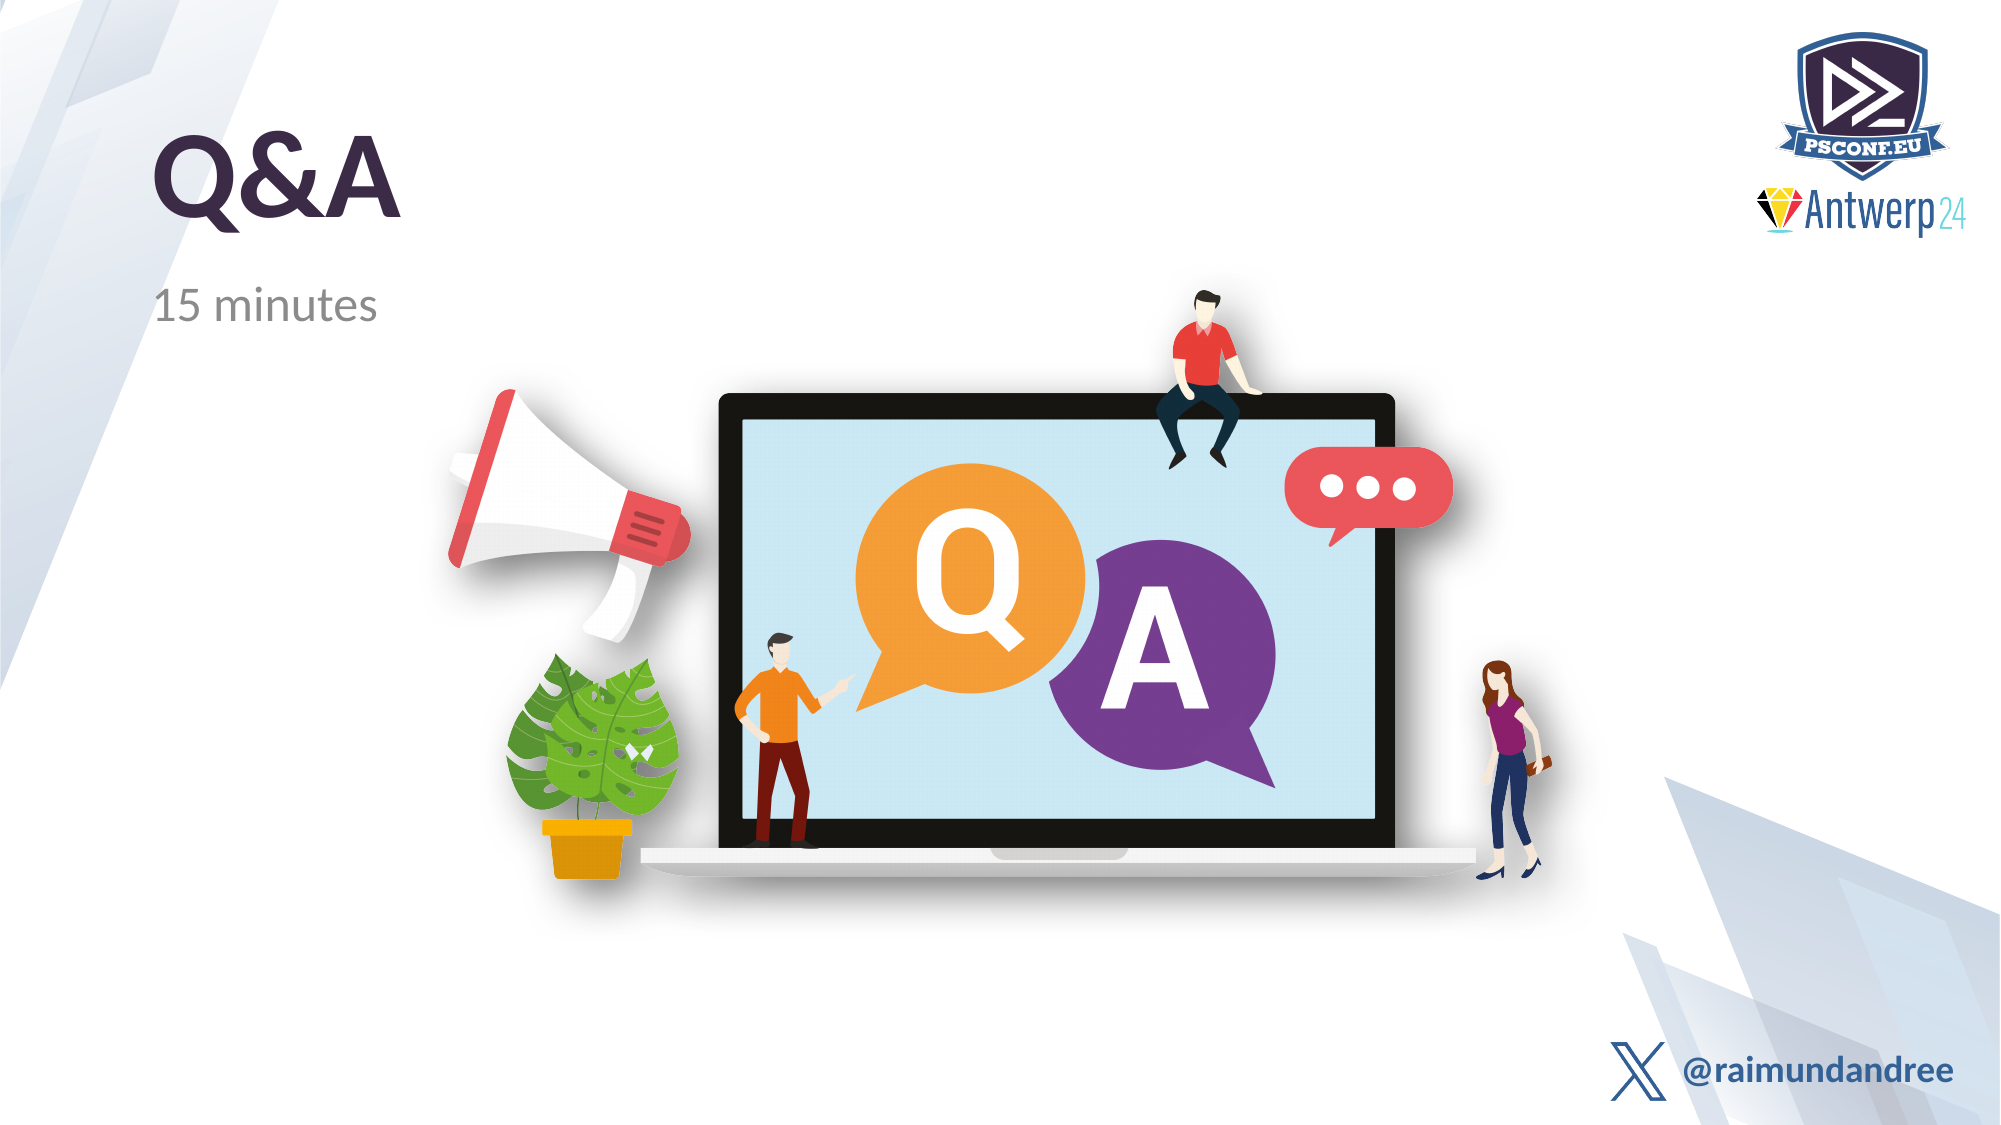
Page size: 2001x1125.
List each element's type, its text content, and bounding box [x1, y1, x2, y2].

picture [0, 0, 2000, 1125]
text_box 15 minutes [136, 271, 1862, 518]
text_box Q&A [136, 86, 1862, 252]
